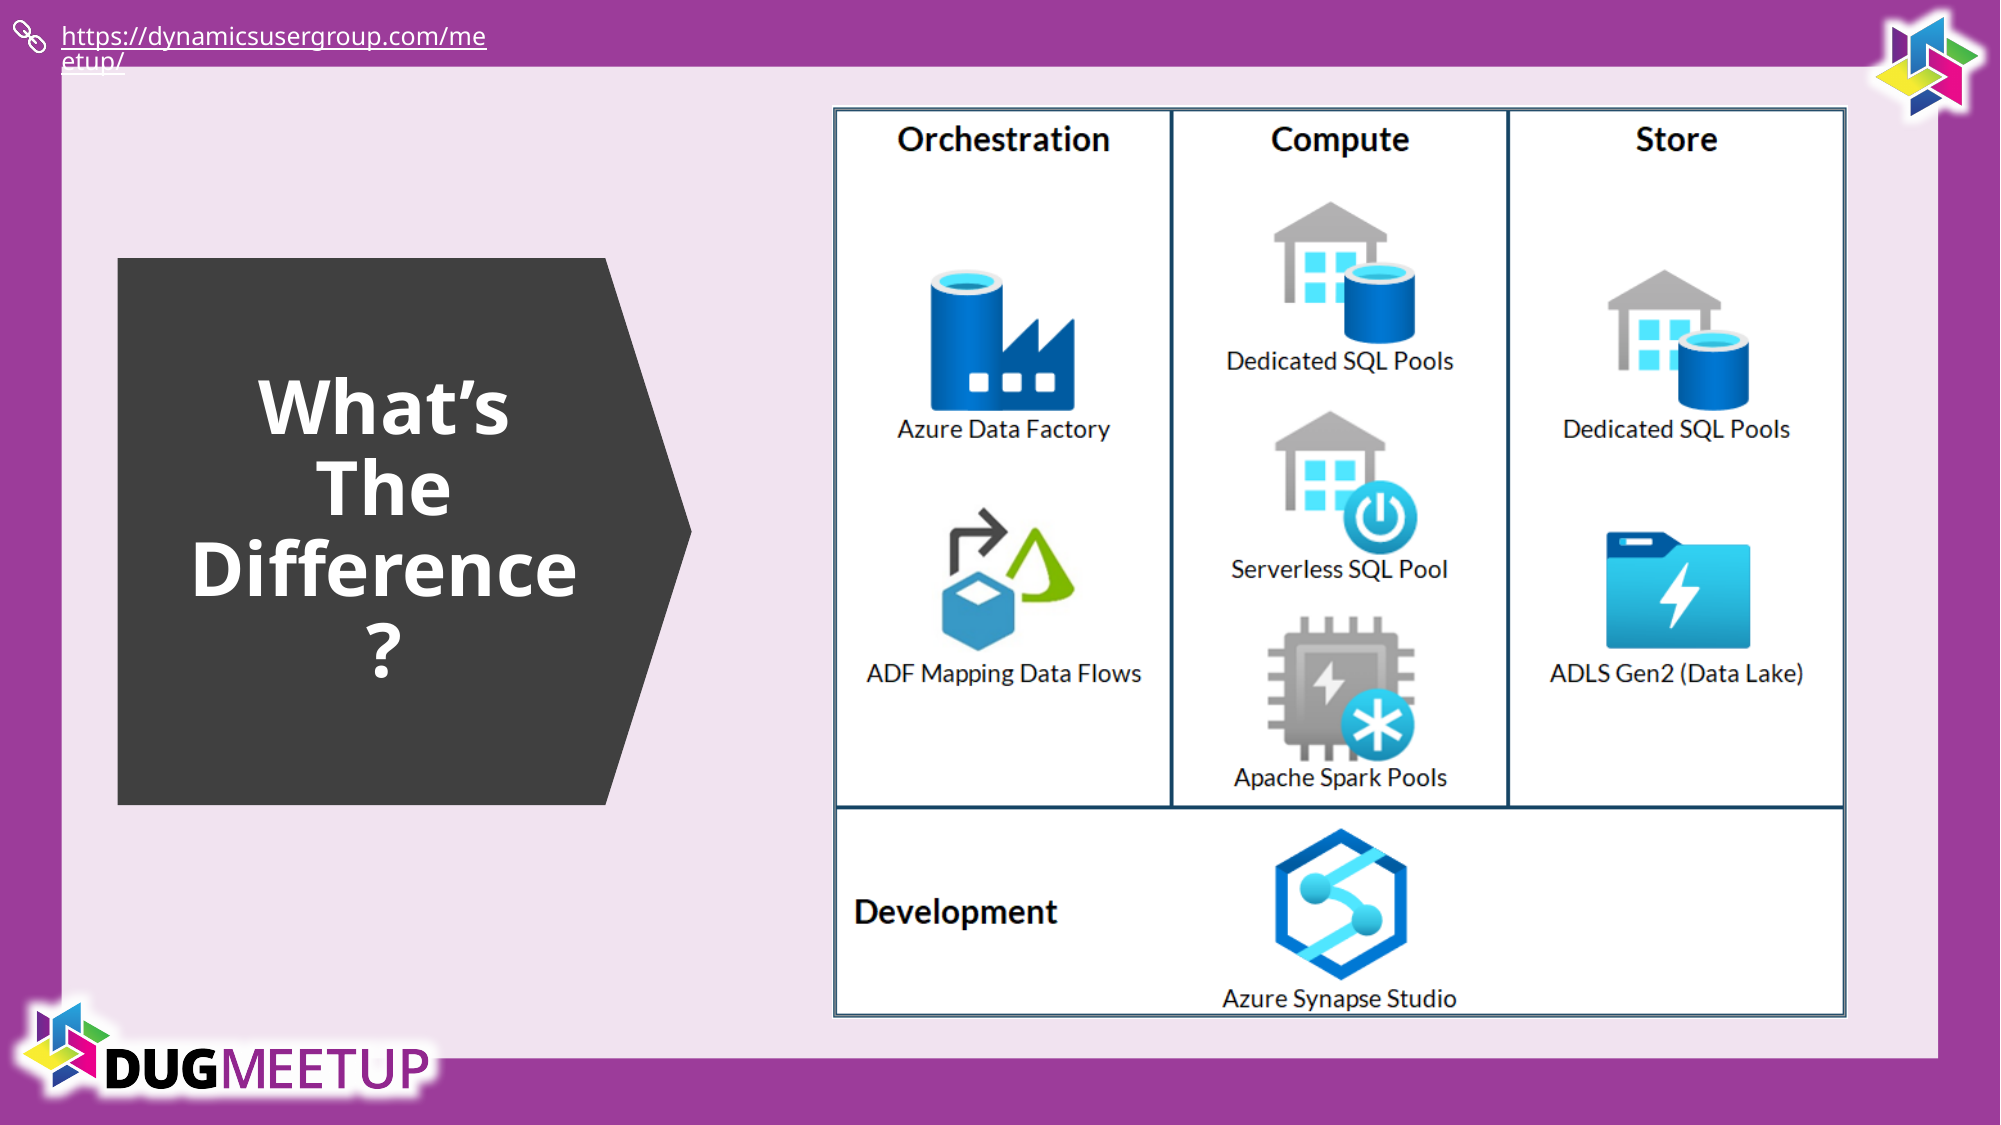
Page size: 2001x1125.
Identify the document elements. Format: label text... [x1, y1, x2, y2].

title What’s The Difference? [168, 322, 601, 741]
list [832, 105, 1848, 1020]
picture [6, 13, 53, 60]
picture [21, 1001, 437, 1093]
text_box [116, 257, 693, 807]
picture [1875, 17, 1979, 116]
